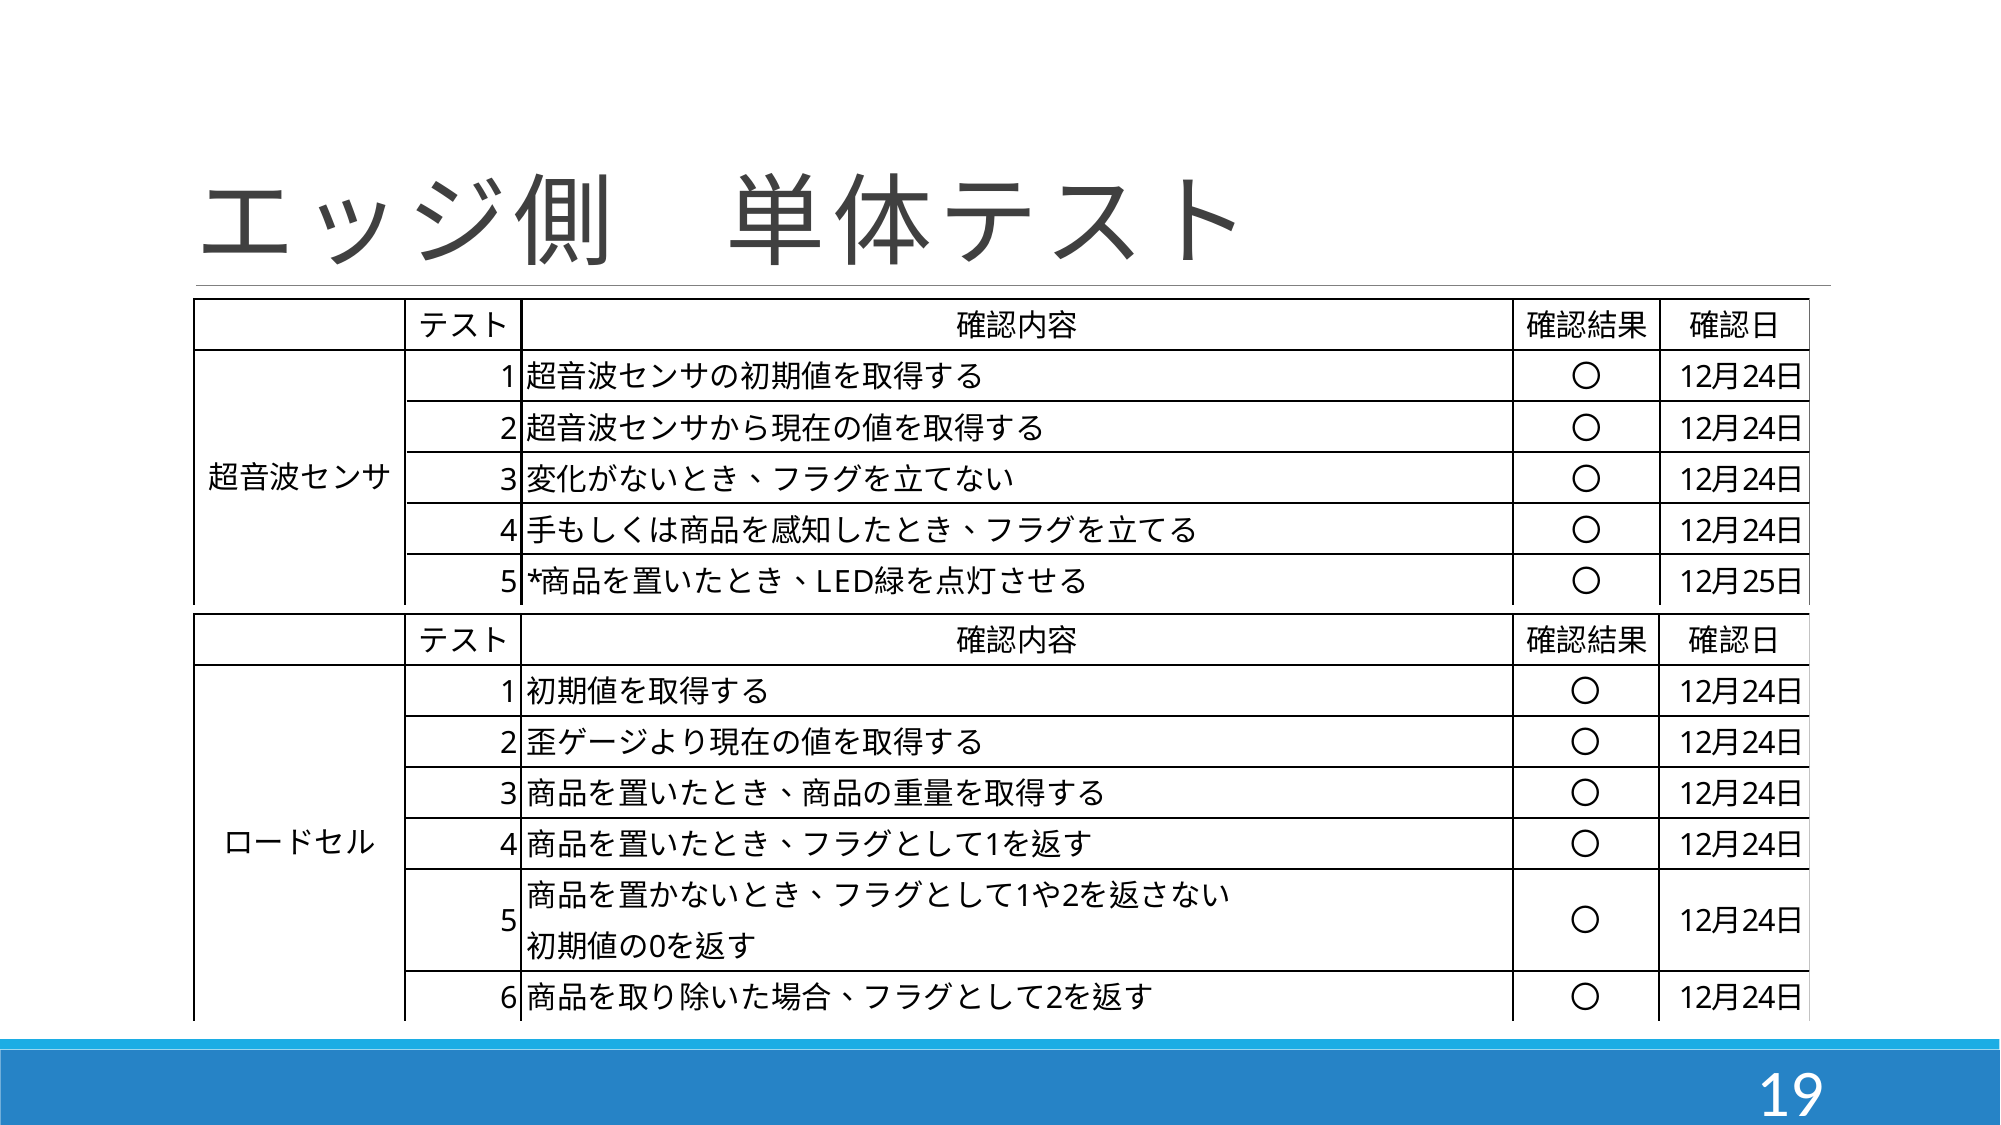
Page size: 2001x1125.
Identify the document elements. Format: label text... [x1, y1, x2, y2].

picture [192, 297, 1812, 608]
slide_number 18 [1624, 1059, 1840, 1120]
picture [192, 612, 1812, 1024]
title エッジ側 単体テスト [180, 47, 1830, 285]
